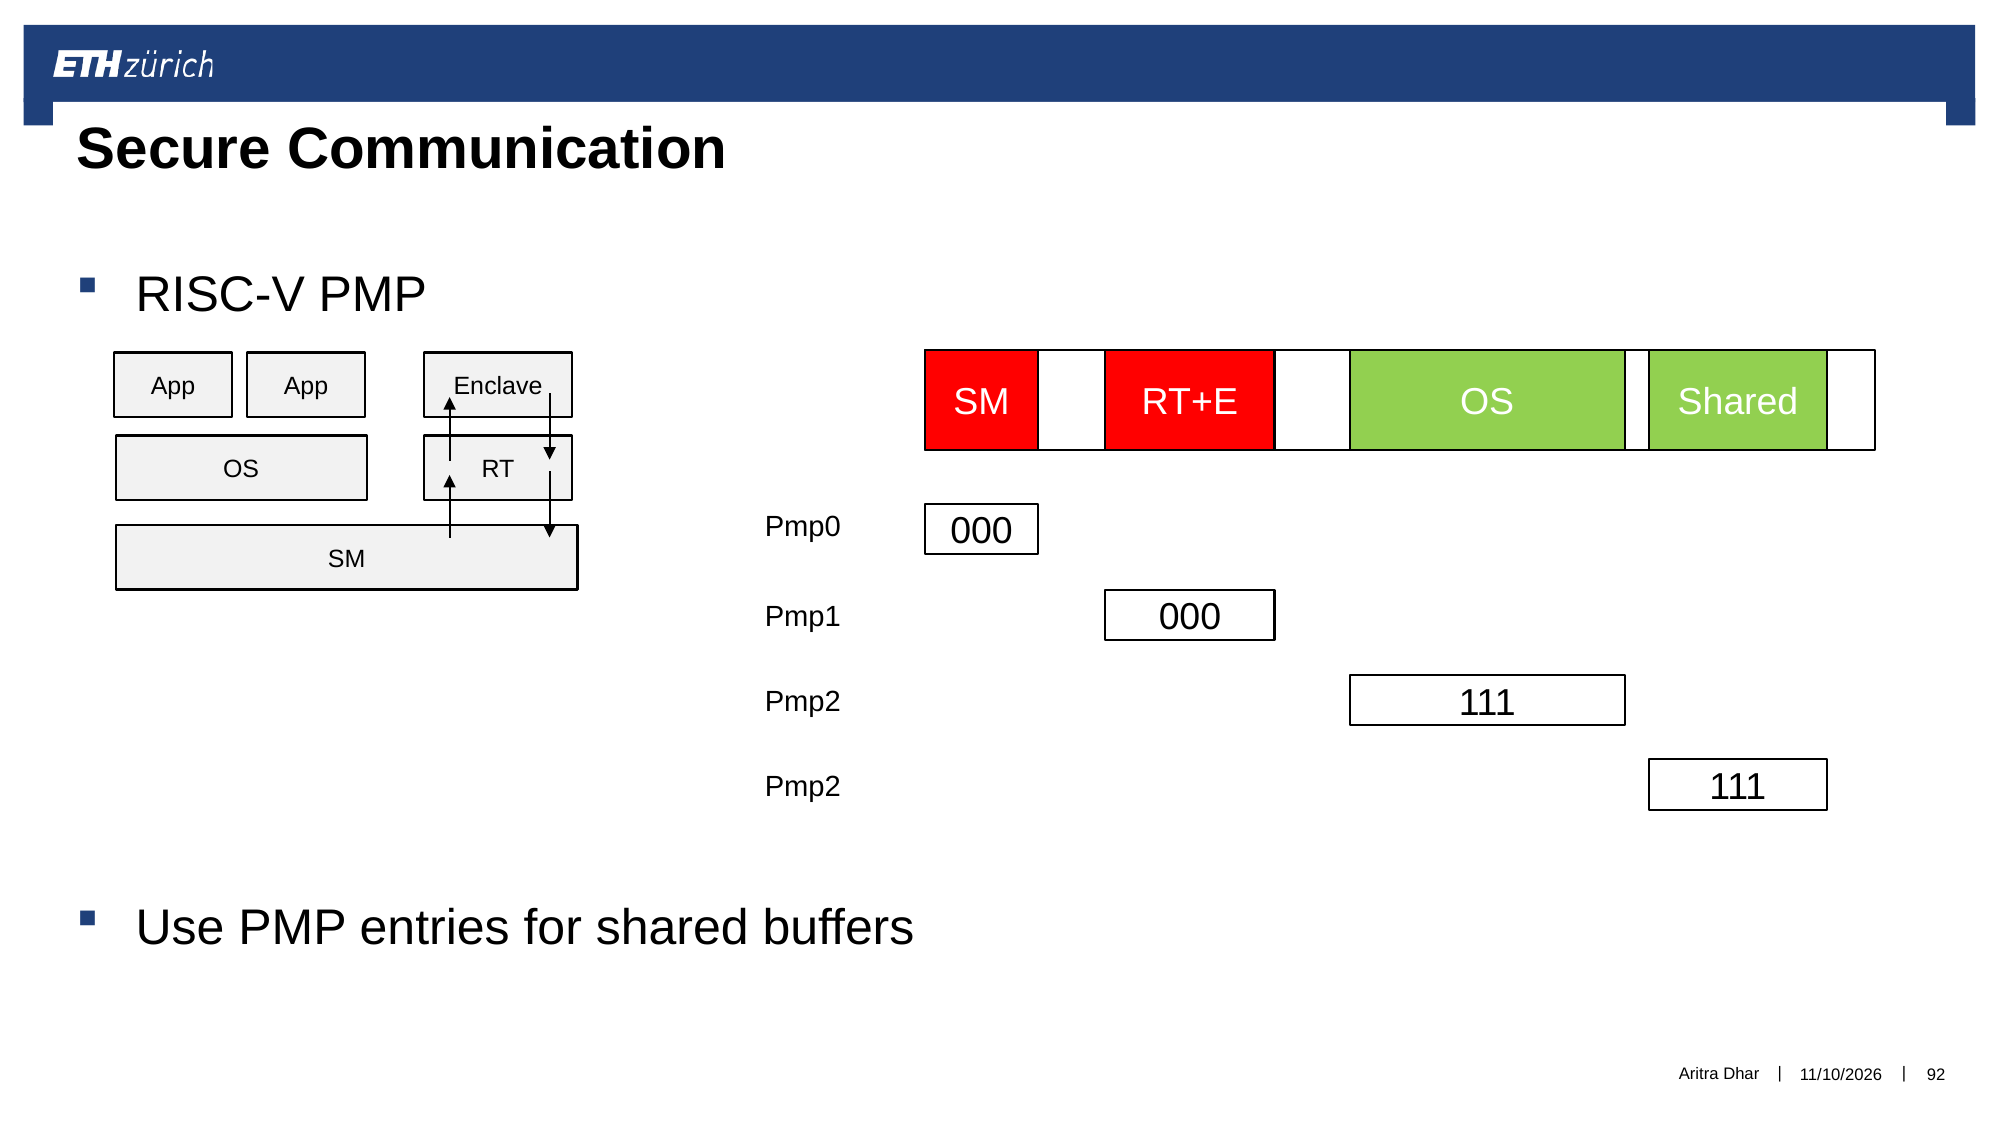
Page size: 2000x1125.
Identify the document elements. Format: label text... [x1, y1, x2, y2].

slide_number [1790, 1034, 1892, 1112]
footer Aritra Dhar [999, 1034, 1760, 1111]
title Secure Communication [53, 101, 1946, 261]
list RISC-V PMP Use PMP entries for shared buffers [53, 261, 1946, 952]
slide_number 92 [1906, 1034, 1966, 1112]
